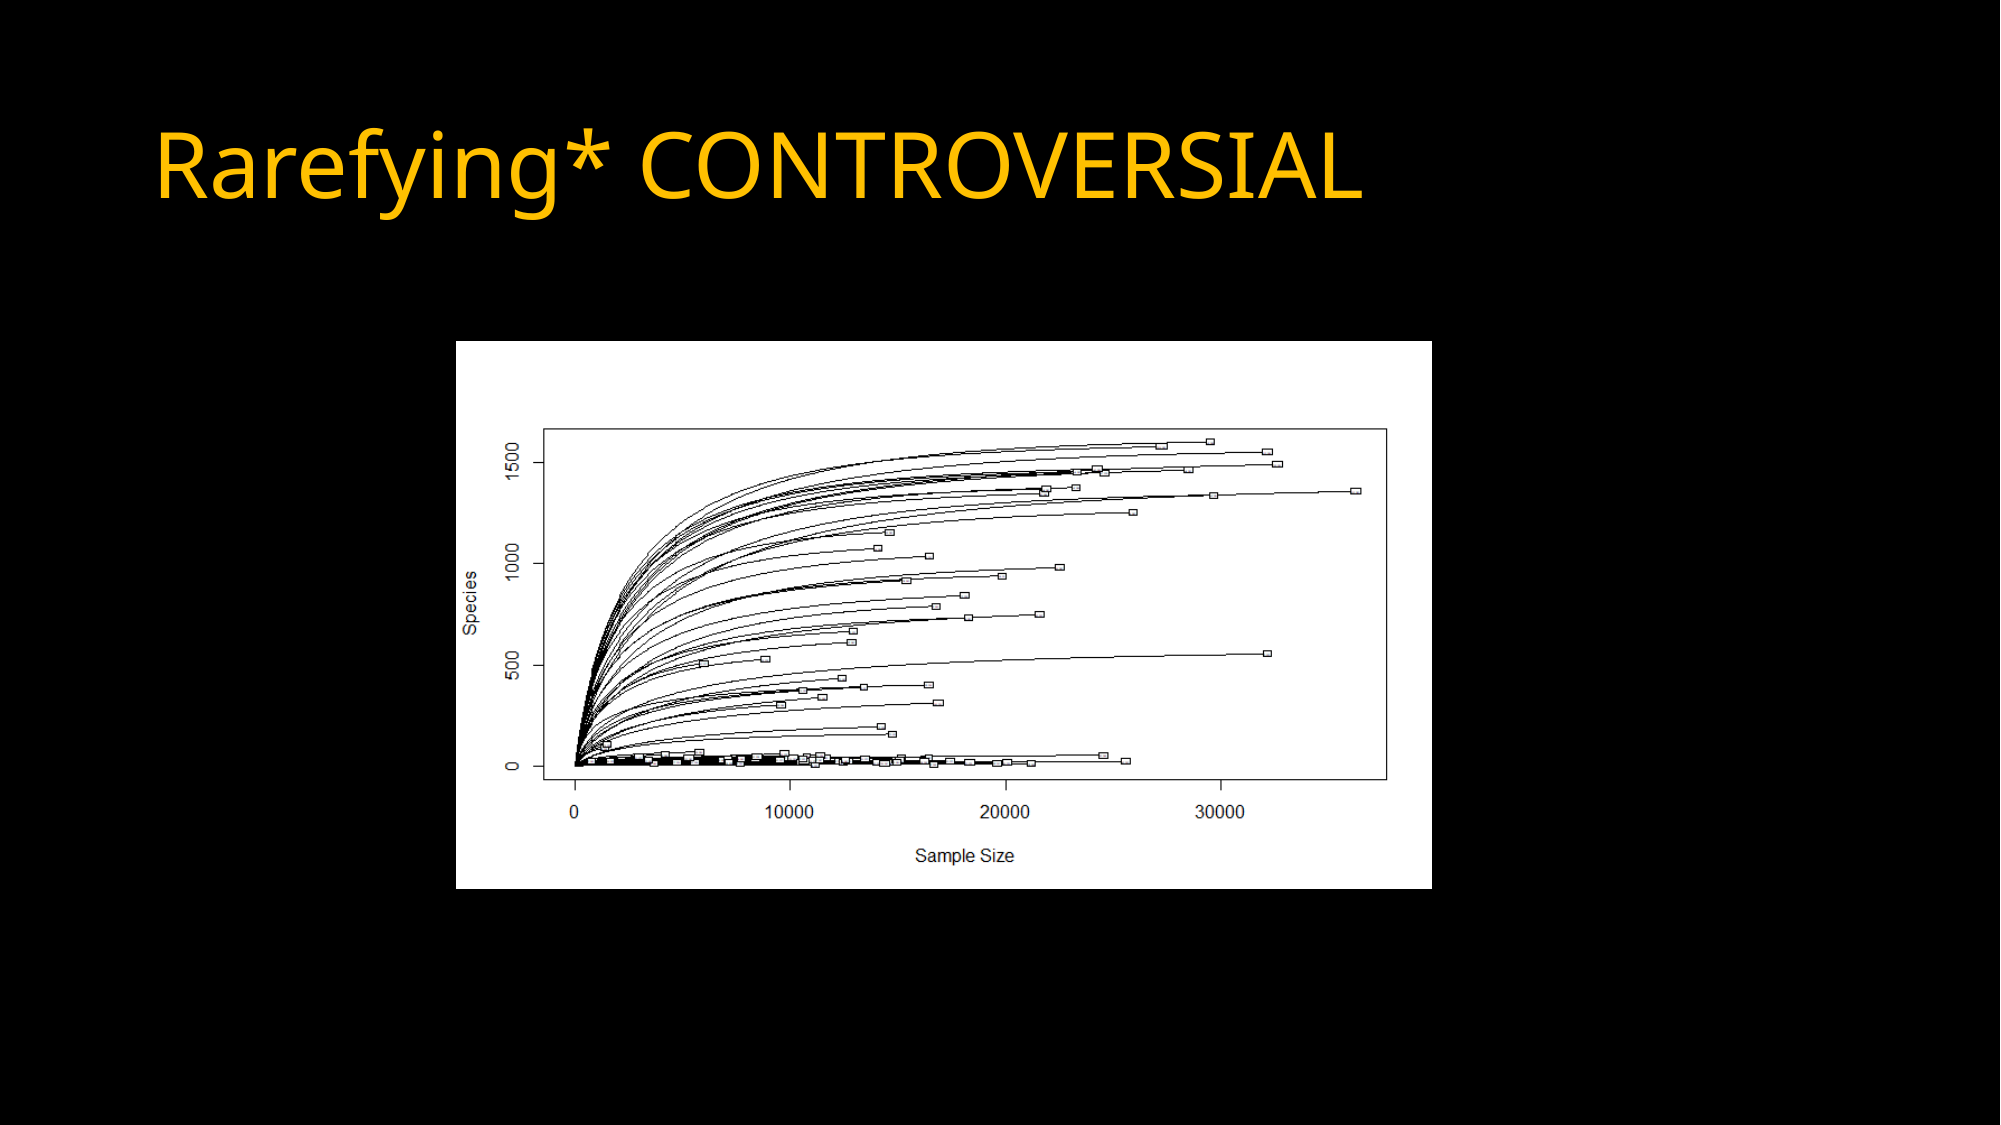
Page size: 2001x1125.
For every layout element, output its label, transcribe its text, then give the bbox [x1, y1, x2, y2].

picture [456, 341, 1432, 889]
title Rarefying* CONTROVERSIAL [137, 59, 1863, 278]
